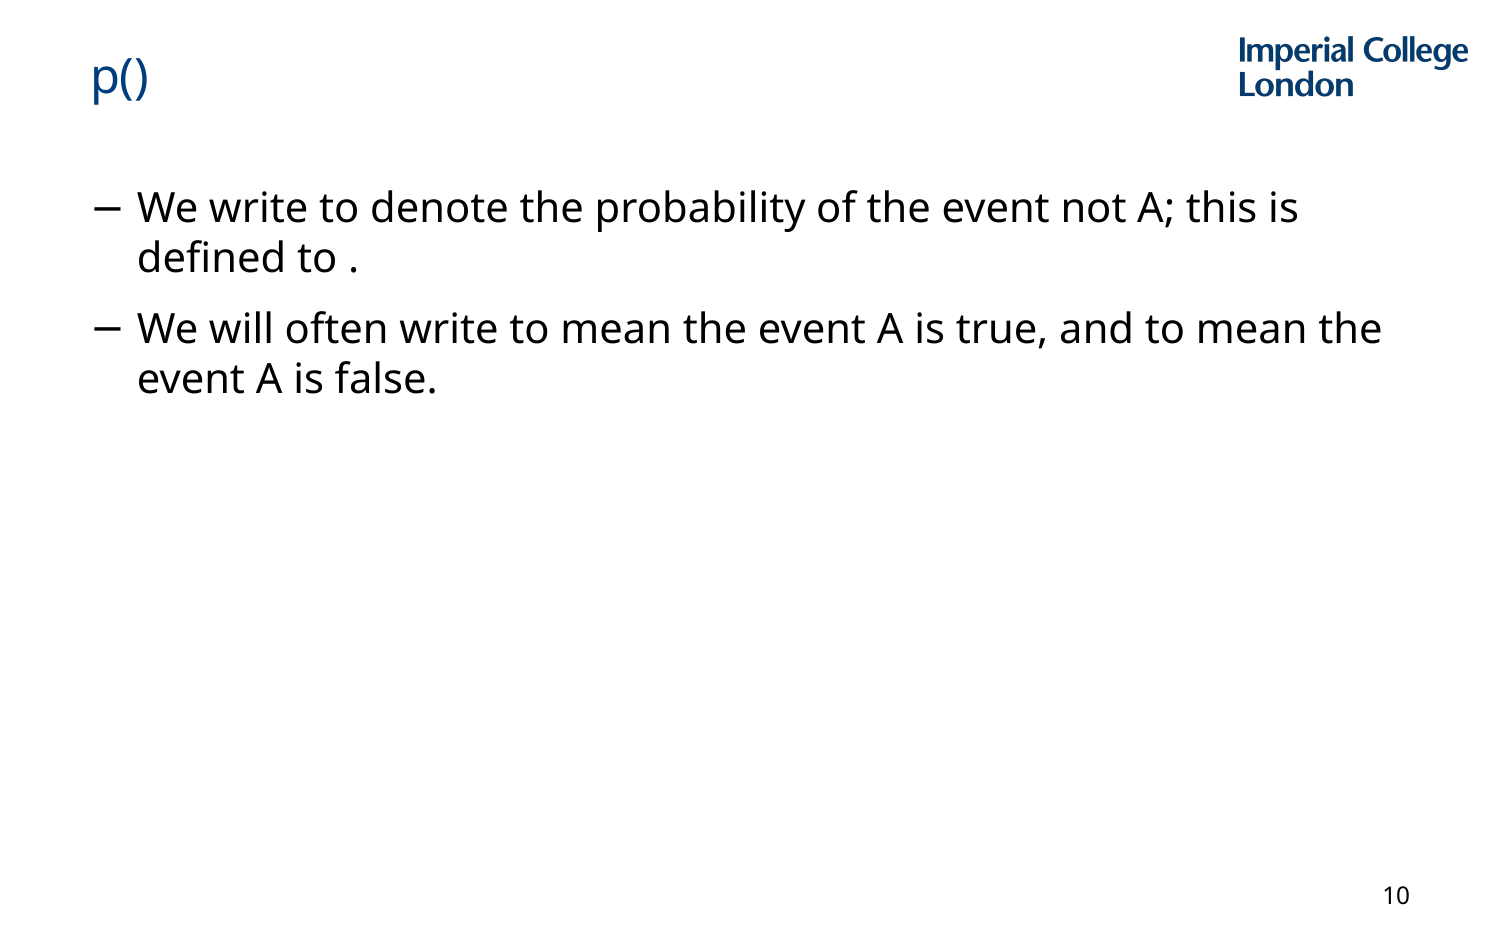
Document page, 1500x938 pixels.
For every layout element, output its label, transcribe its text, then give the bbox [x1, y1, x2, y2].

picture [1222, 18, 1486, 114]
slide_number 10 [1074, 872, 1426, 920]
